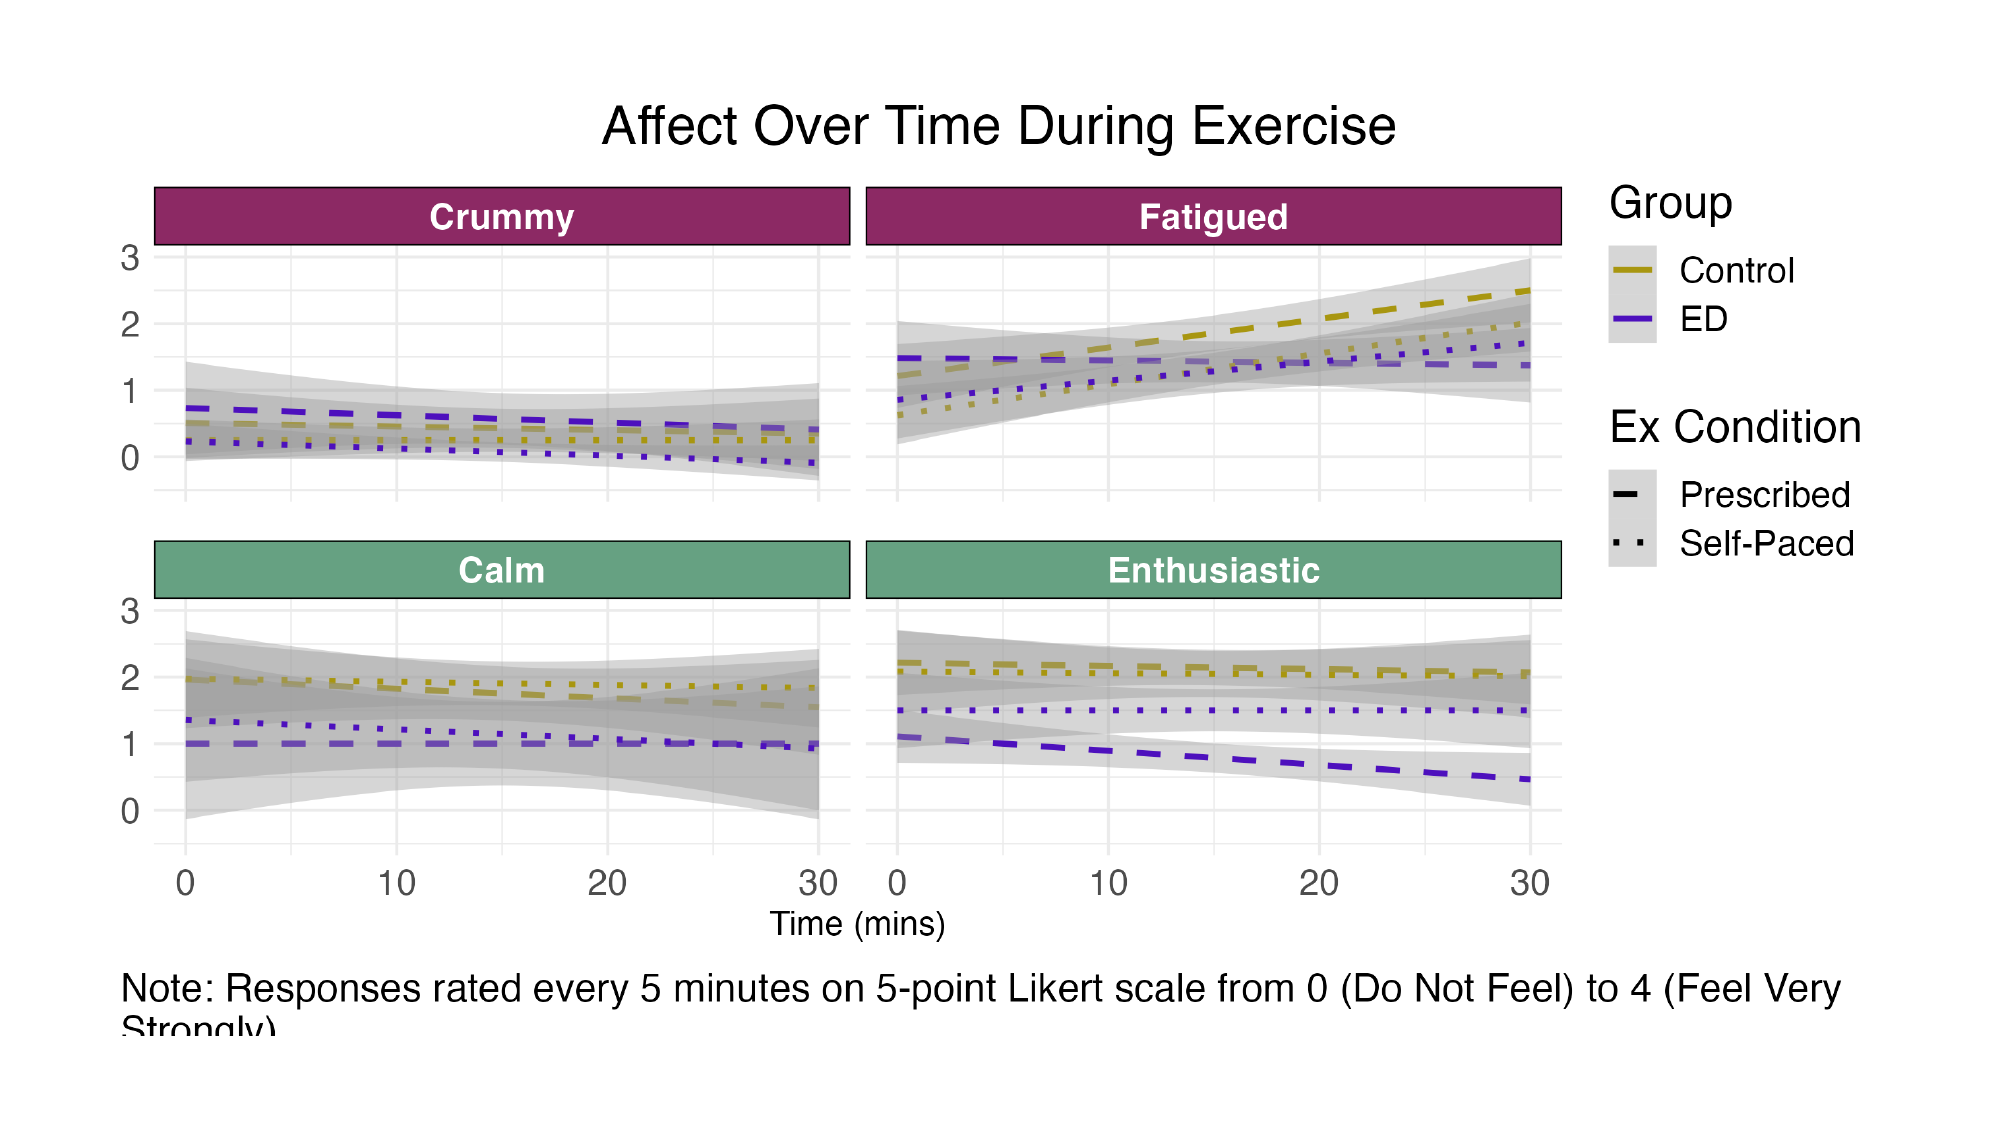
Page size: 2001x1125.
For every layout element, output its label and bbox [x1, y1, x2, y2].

list [89, 89, 1909, 1036]
